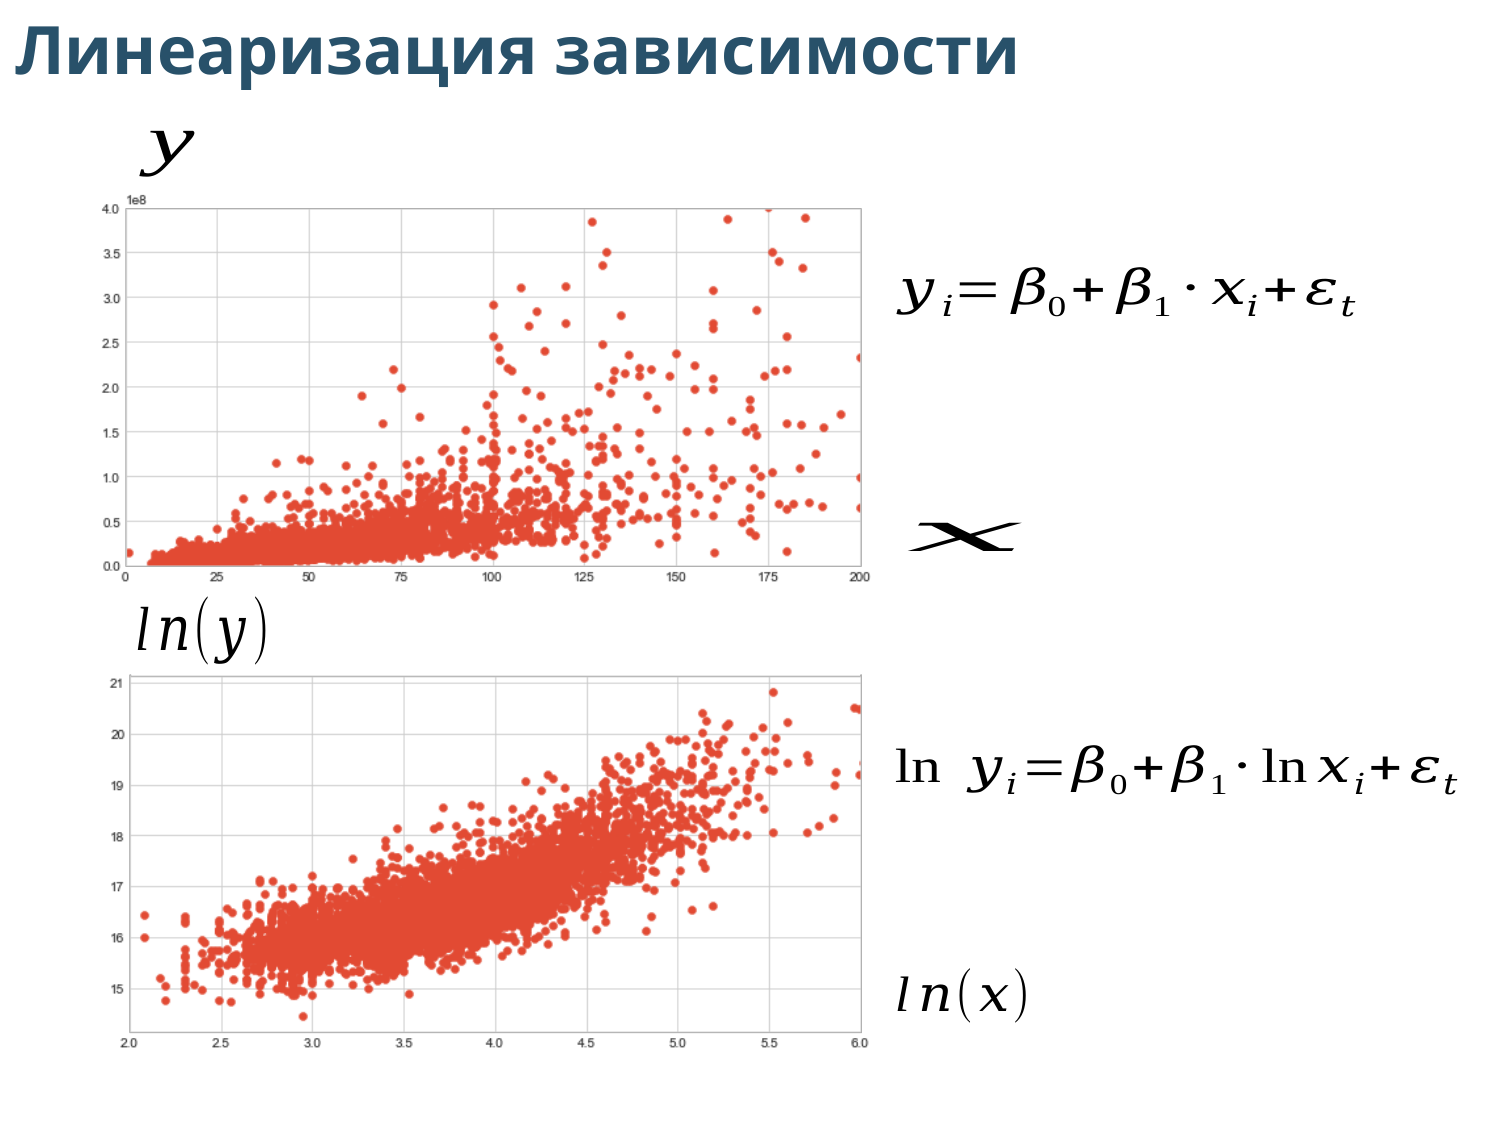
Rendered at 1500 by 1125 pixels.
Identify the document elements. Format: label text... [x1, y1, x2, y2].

picture [92, 186, 881, 593]
text_box Линеаризация зависимости [0, 0, 1500, 96]
picture [101, 667, 879, 1058]
